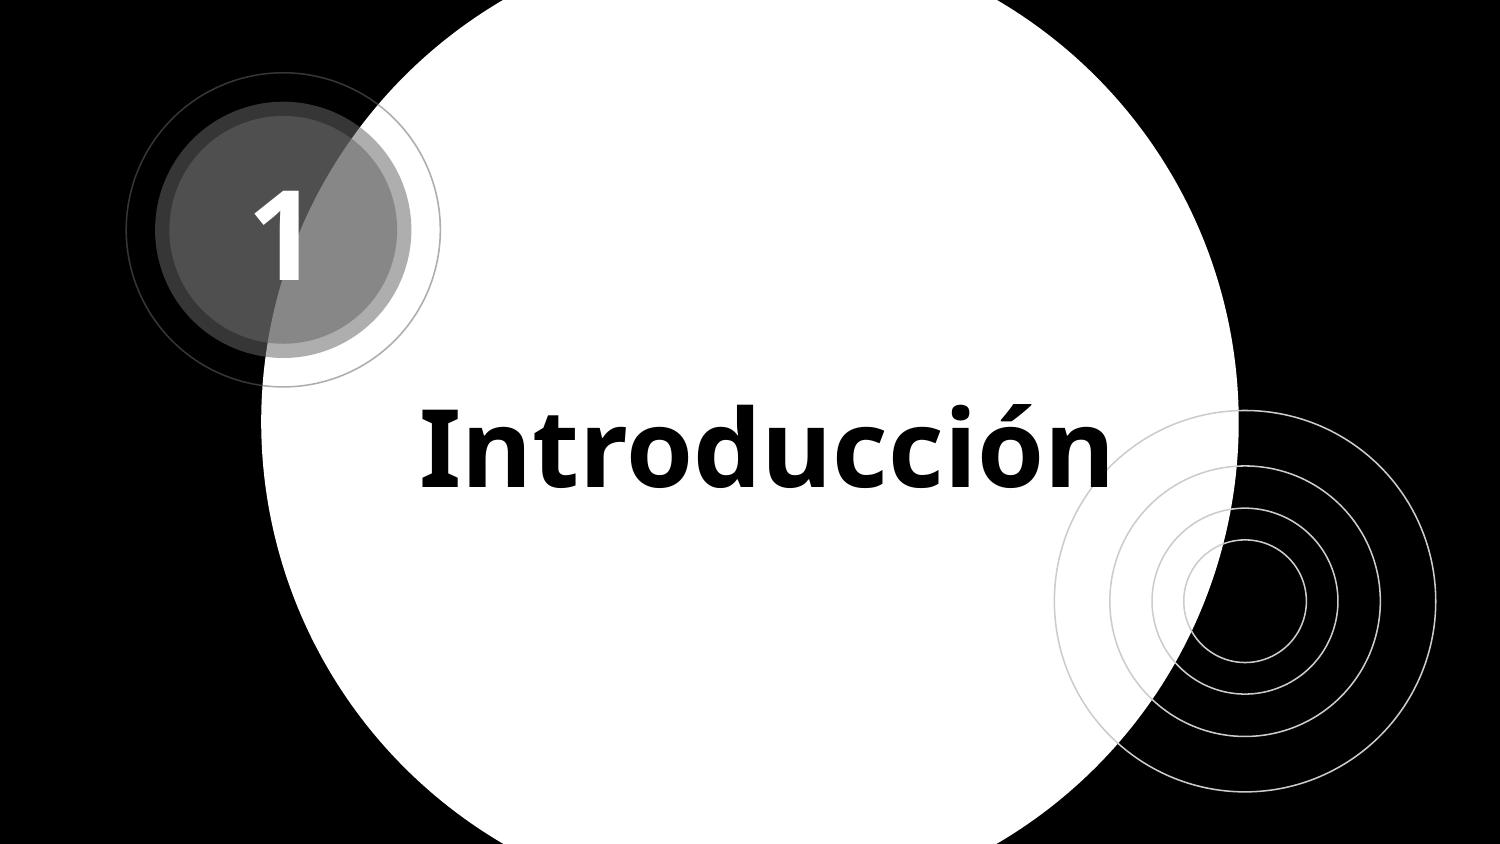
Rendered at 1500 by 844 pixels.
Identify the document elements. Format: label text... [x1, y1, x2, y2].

title Introducción [365, 366, 1170, 524]
text_box 1 [169, 116, 398, 345]
